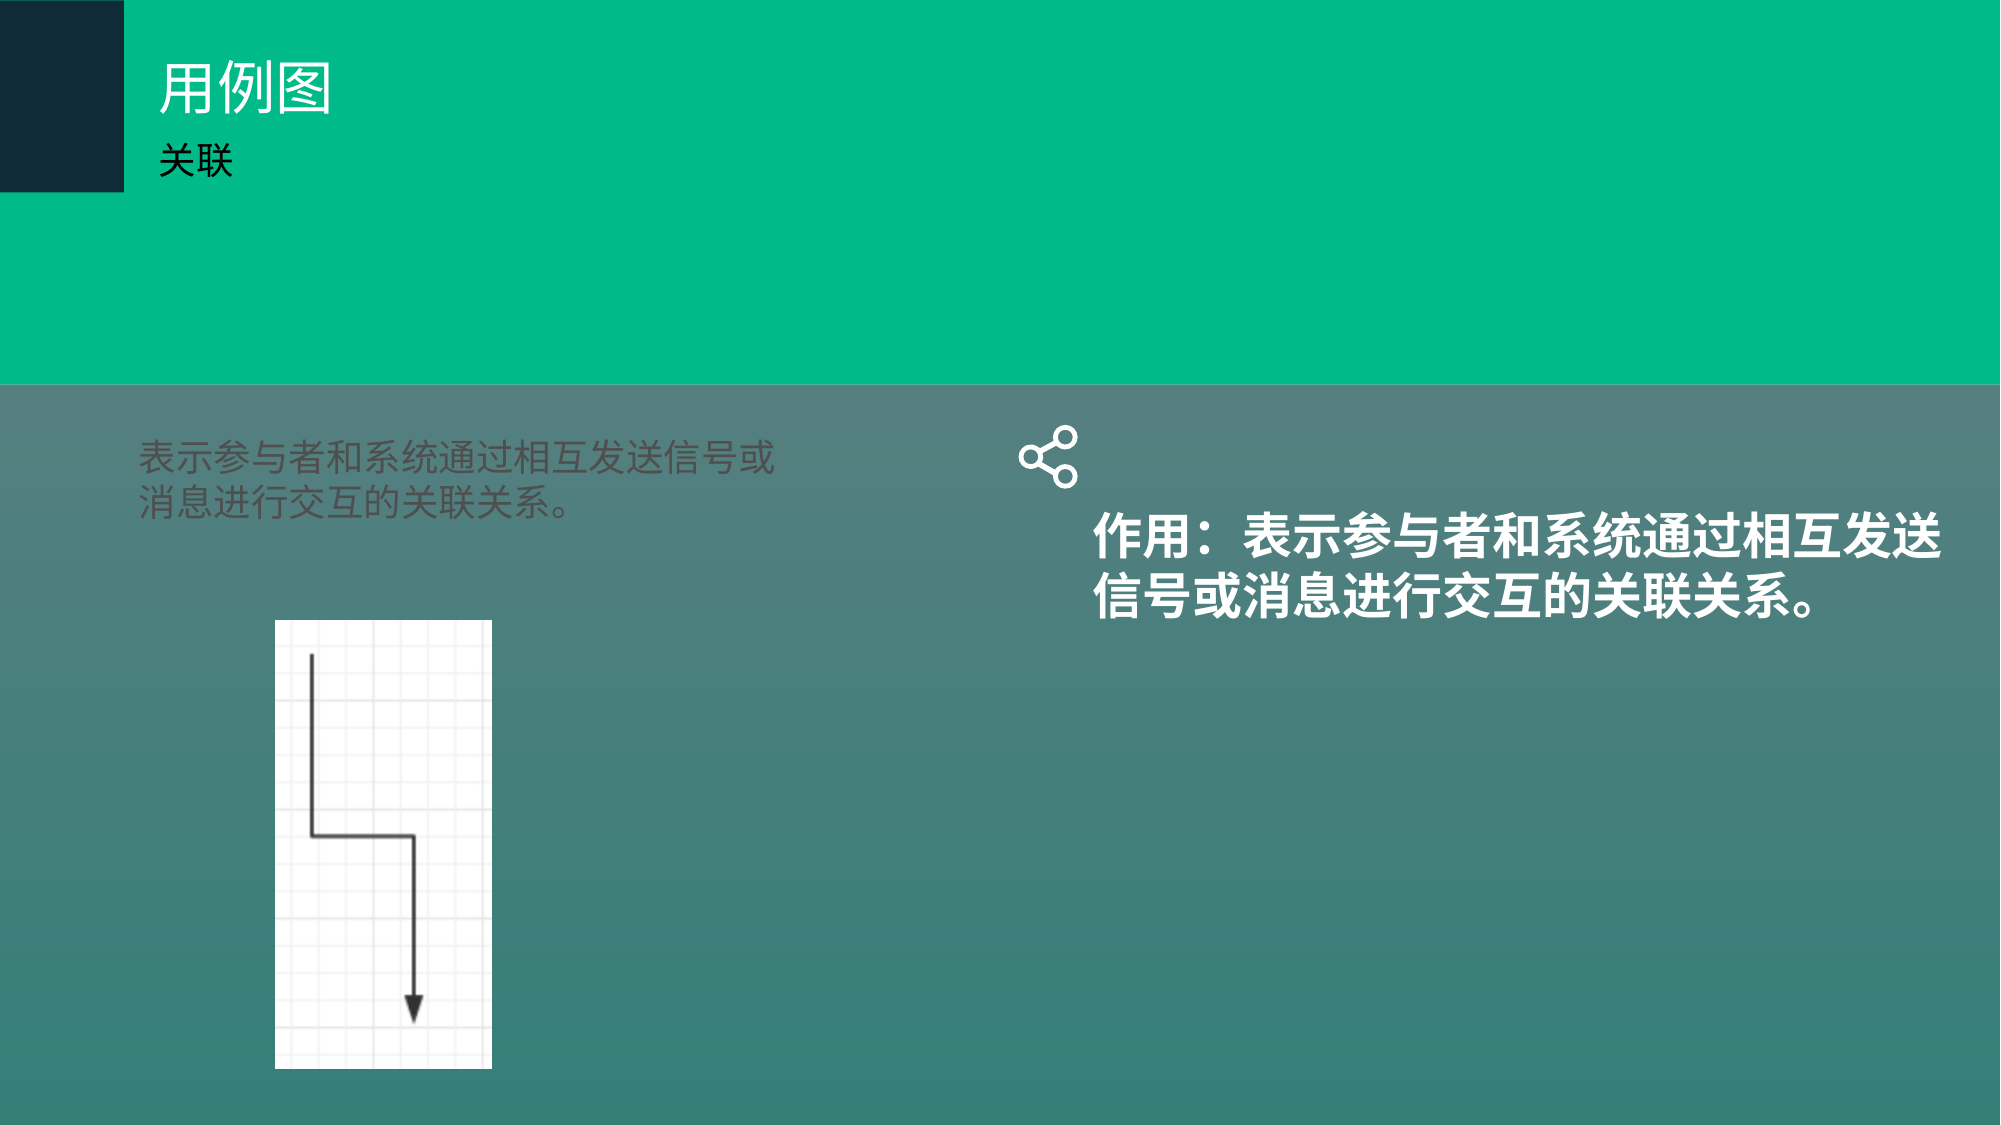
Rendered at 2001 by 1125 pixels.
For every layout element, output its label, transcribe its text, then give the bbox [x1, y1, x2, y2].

text_box [0, 0, 2000, 385]
picture [275, 620, 492, 1069]
text_box 表示参与者和系统通过相互发送信号或消息进行交互的关联关系。 [123, 426, 820, 532]
text_box 作用：表示参与者和系统通过相互发送信号或消息进行交互的关联关系。 [1077, 497, 1998, 632]
text_box 关联 [144, 129, 680, 190]
text_box [1018, 424, 1078, 489]
text_box [0, 0, 125, 193]
text_box 用例图 [144, 43, 680, 129]
text_box [0, 385, 2000, 1125]
